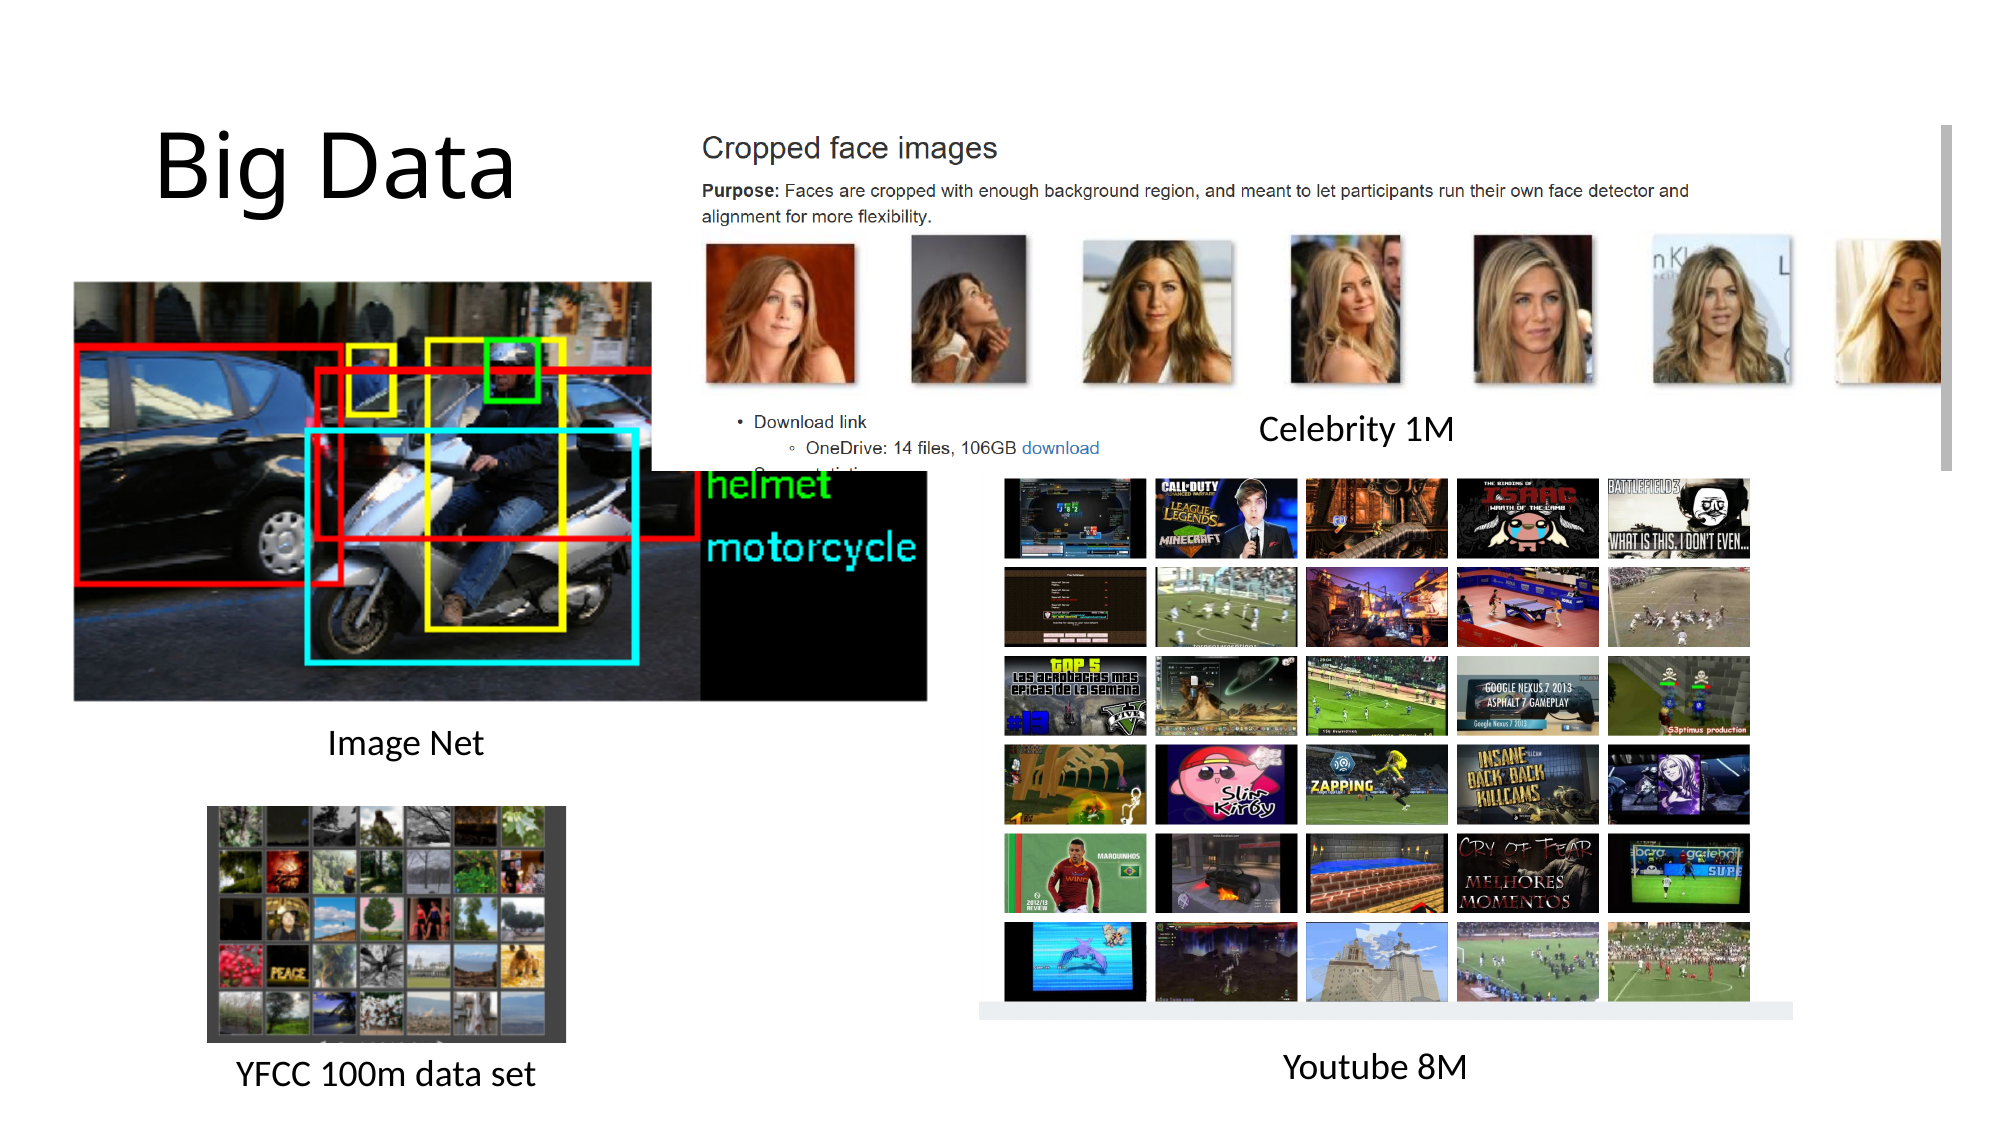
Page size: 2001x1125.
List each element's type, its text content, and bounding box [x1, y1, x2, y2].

picture [207, 806, 567, 1043]
text_box YFCC 100m data set [221, 1043, 552, 1102]
title Big Data [137, 59, 1863, 243]
picture [35, 125, 1966, 1020]
text_box Image Net [312, 742, 500, 771]
text_box Youtube 8M [1268, 1034, 1484, 1095]
